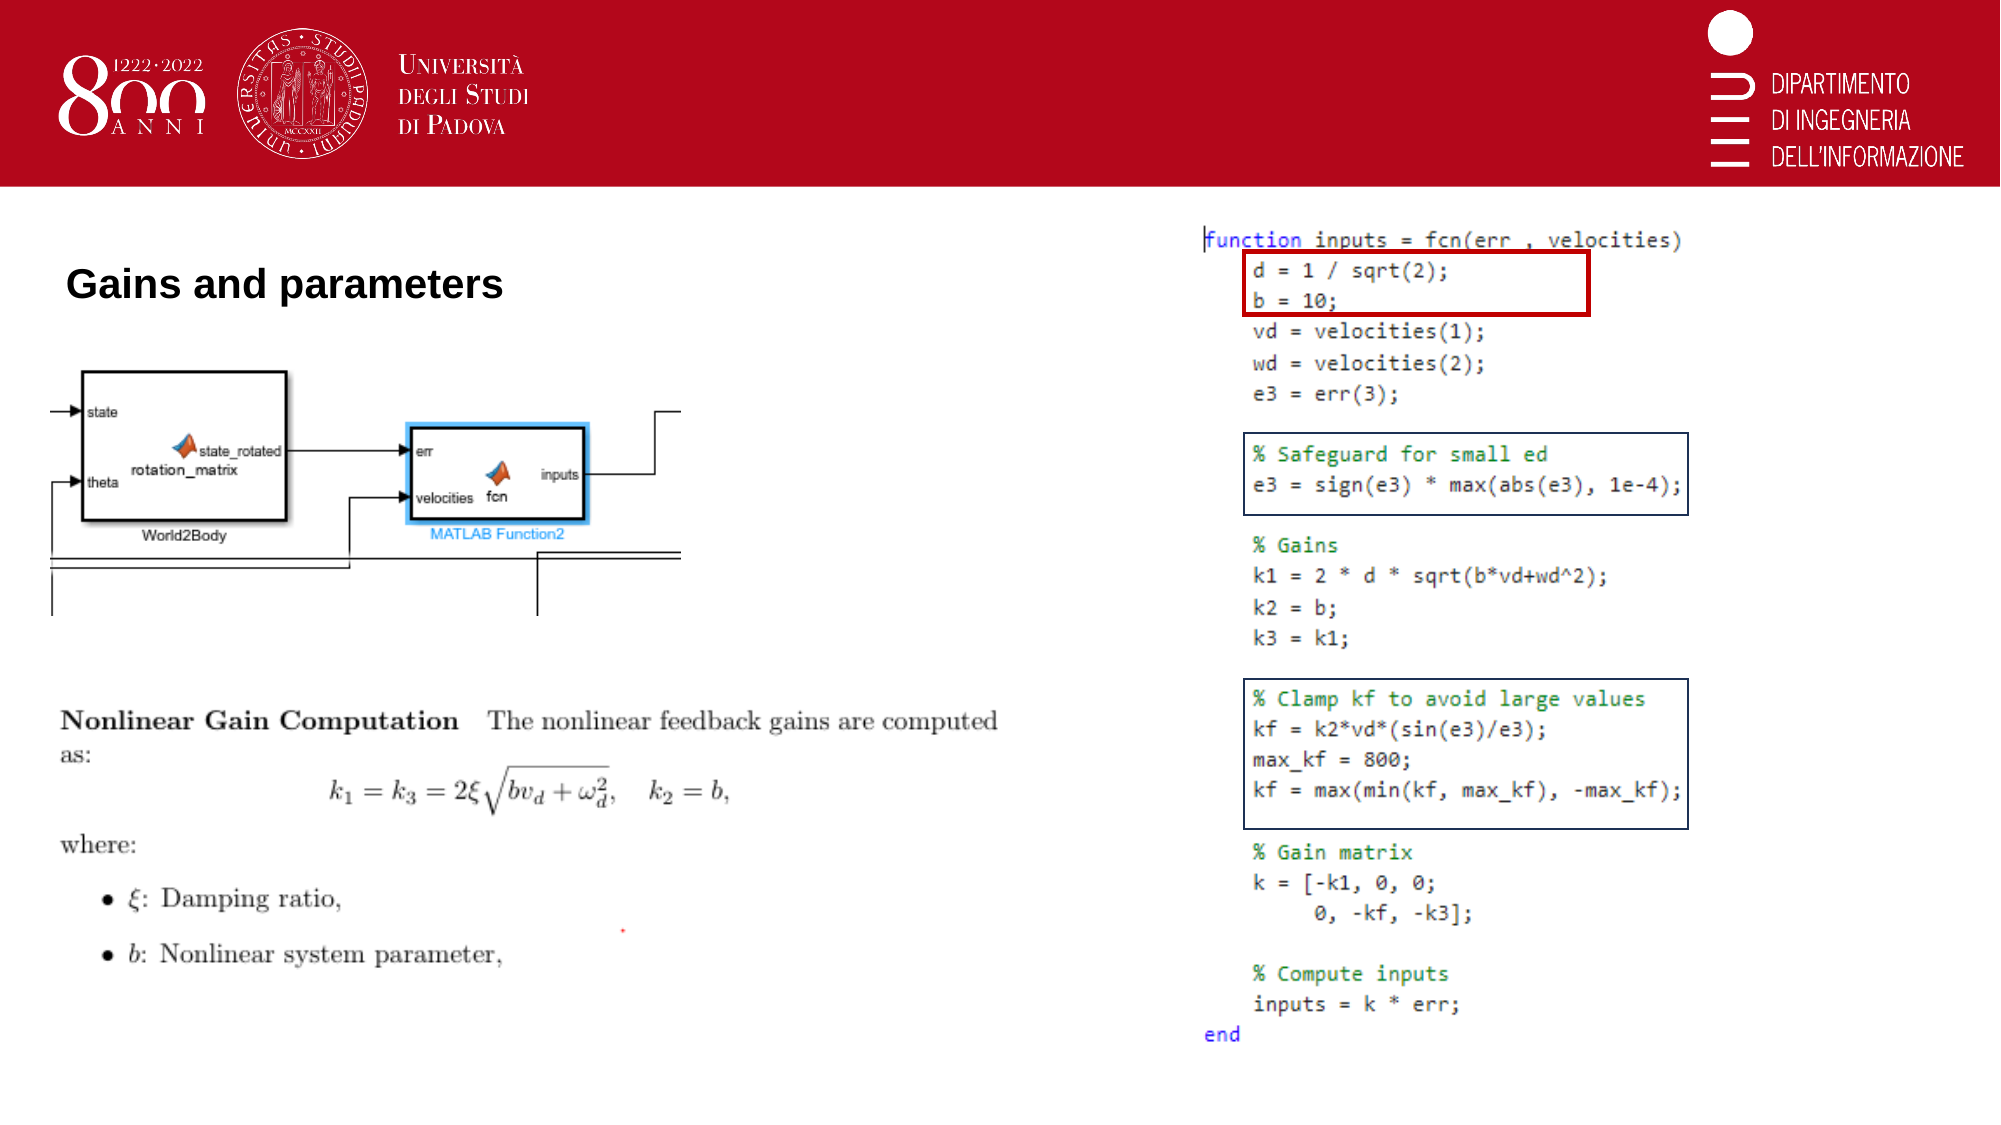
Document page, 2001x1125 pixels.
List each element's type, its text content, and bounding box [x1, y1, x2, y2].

picture [1194, 0, 2000, 1099]
picture [50, 688, 1057, 1048]
text_box Gains and parameters [50, 249, 574, 314]
picture [50, 333, 681, 616]
